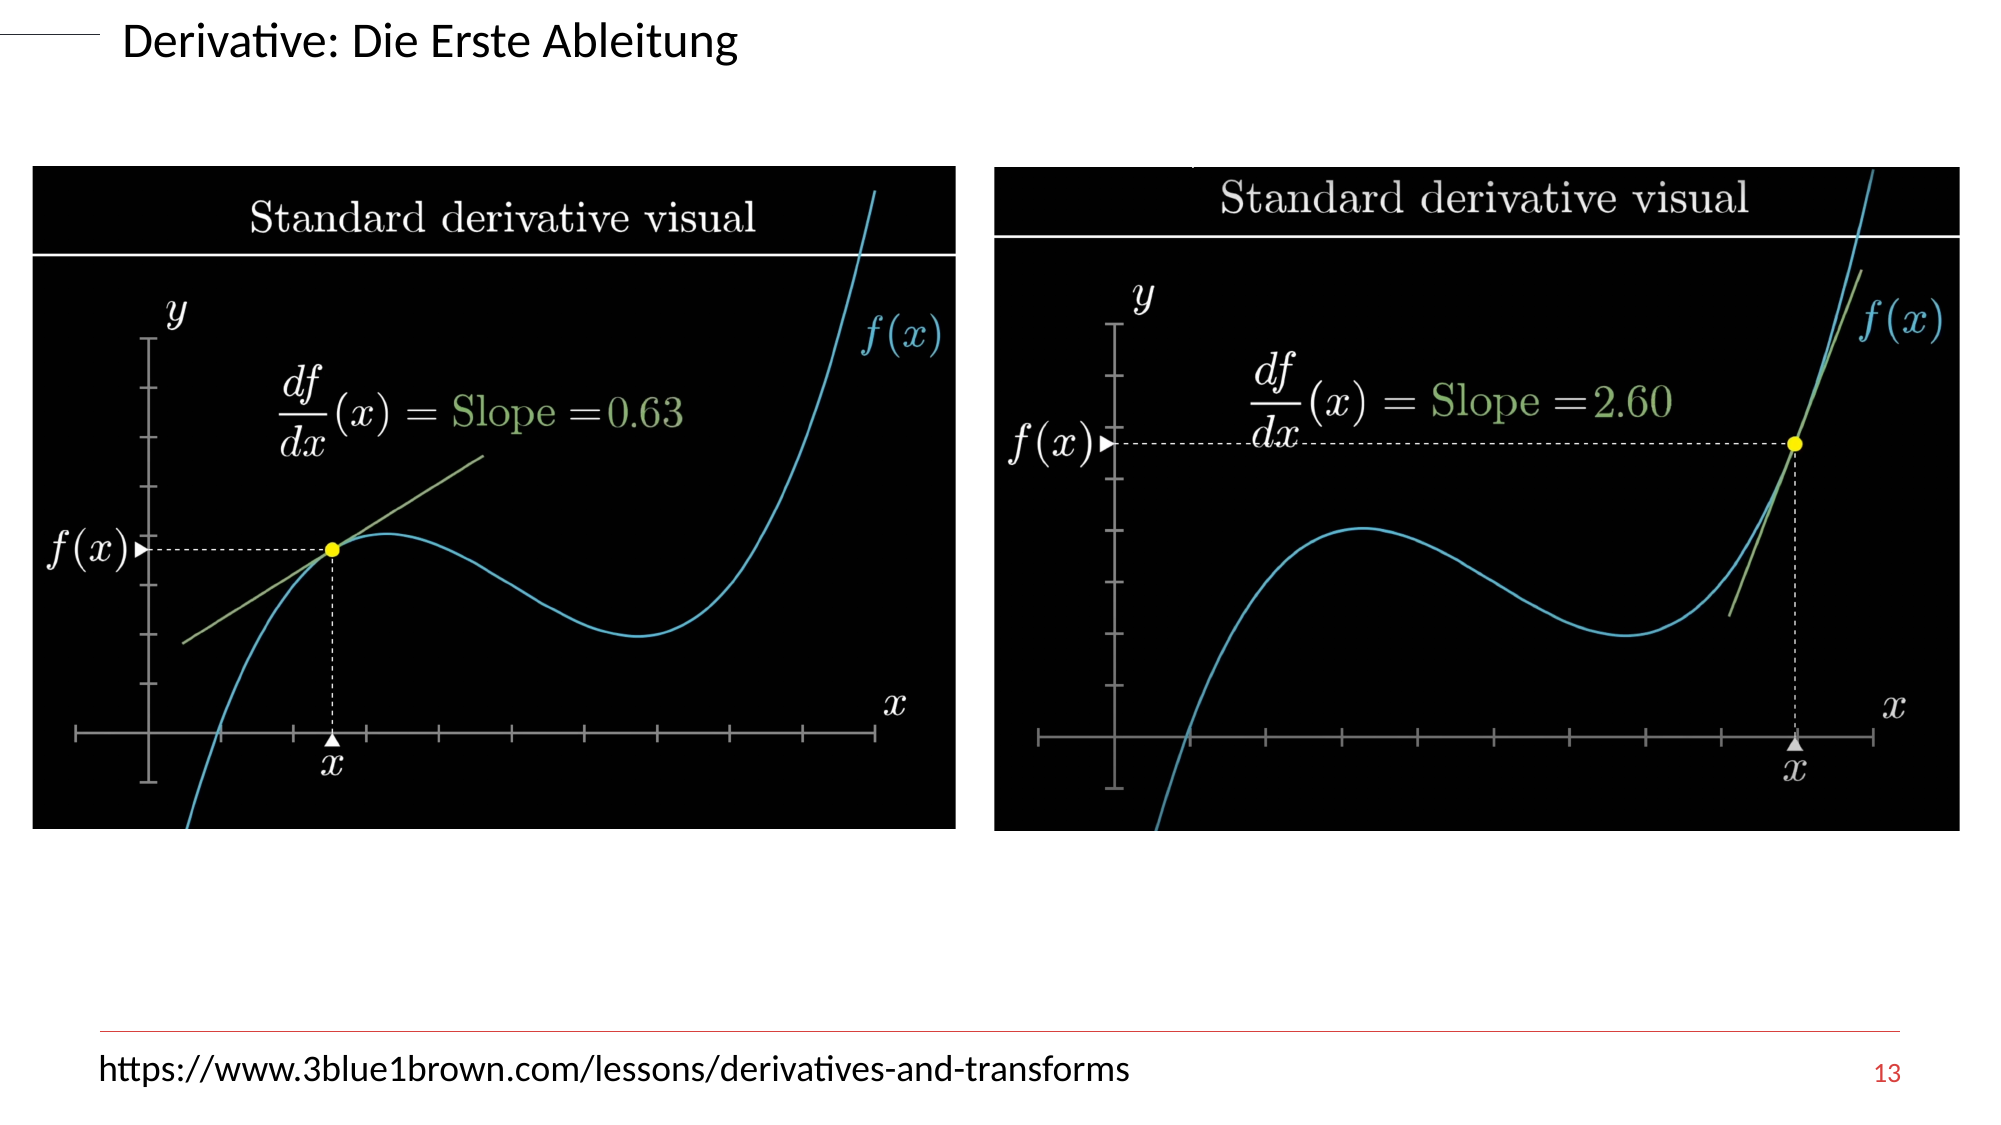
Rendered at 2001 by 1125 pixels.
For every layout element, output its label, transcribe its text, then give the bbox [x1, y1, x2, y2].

picture [32, 166, 956, 829]
text_box Derivative: Die Erste Ableitung [107, 0, 754, 75]
slide_number 13 [1738, 1054, 1901, 1125]
text_box https://www.3blue1brown.com/lessons/derivatives-and-transforms [83, 1036, 1343, 1097]
picture [994, 167, 1960, 831]
